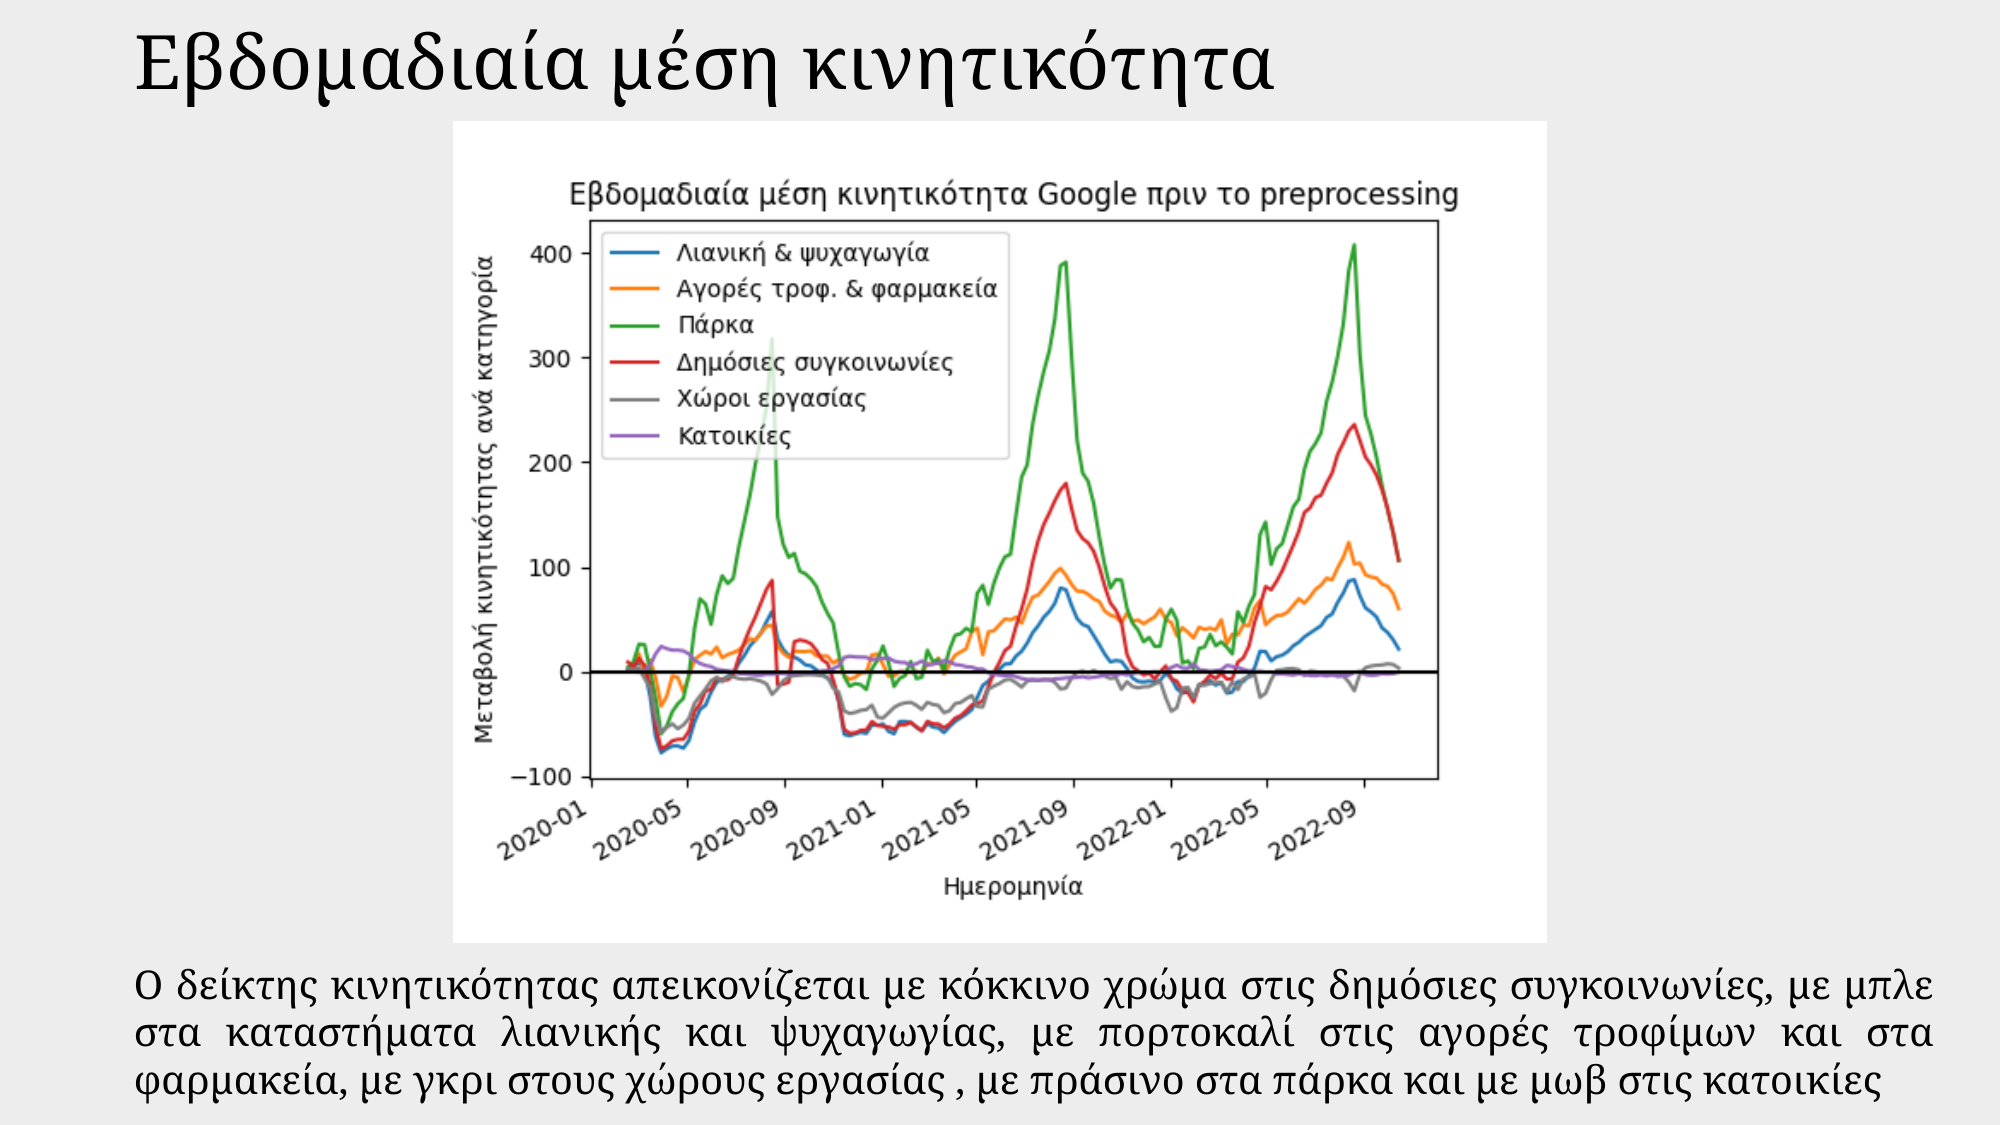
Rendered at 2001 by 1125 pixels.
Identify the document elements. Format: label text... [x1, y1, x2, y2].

title Εβδομαδιαία μέση κινητικότητα [119, 13, 1845, 117]
text_box Ο δείκτης κινητικότητας απεικονίζεται με κόκκινο χρώμα στις δημόσιες συγκοινωνίες, με μπλε στα καταστήματα λιανικής και ψυχαγωγίας, με πορτοκαλί στις αγορές τροφίμων και στα φαρμακεία, με γκρι στους χώρους εργασίας , με πράσινο στα πάρκα και με μωβ στις κατοικίες [119, 952, 1950, 1110]
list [453, 121, 1547, 943]
